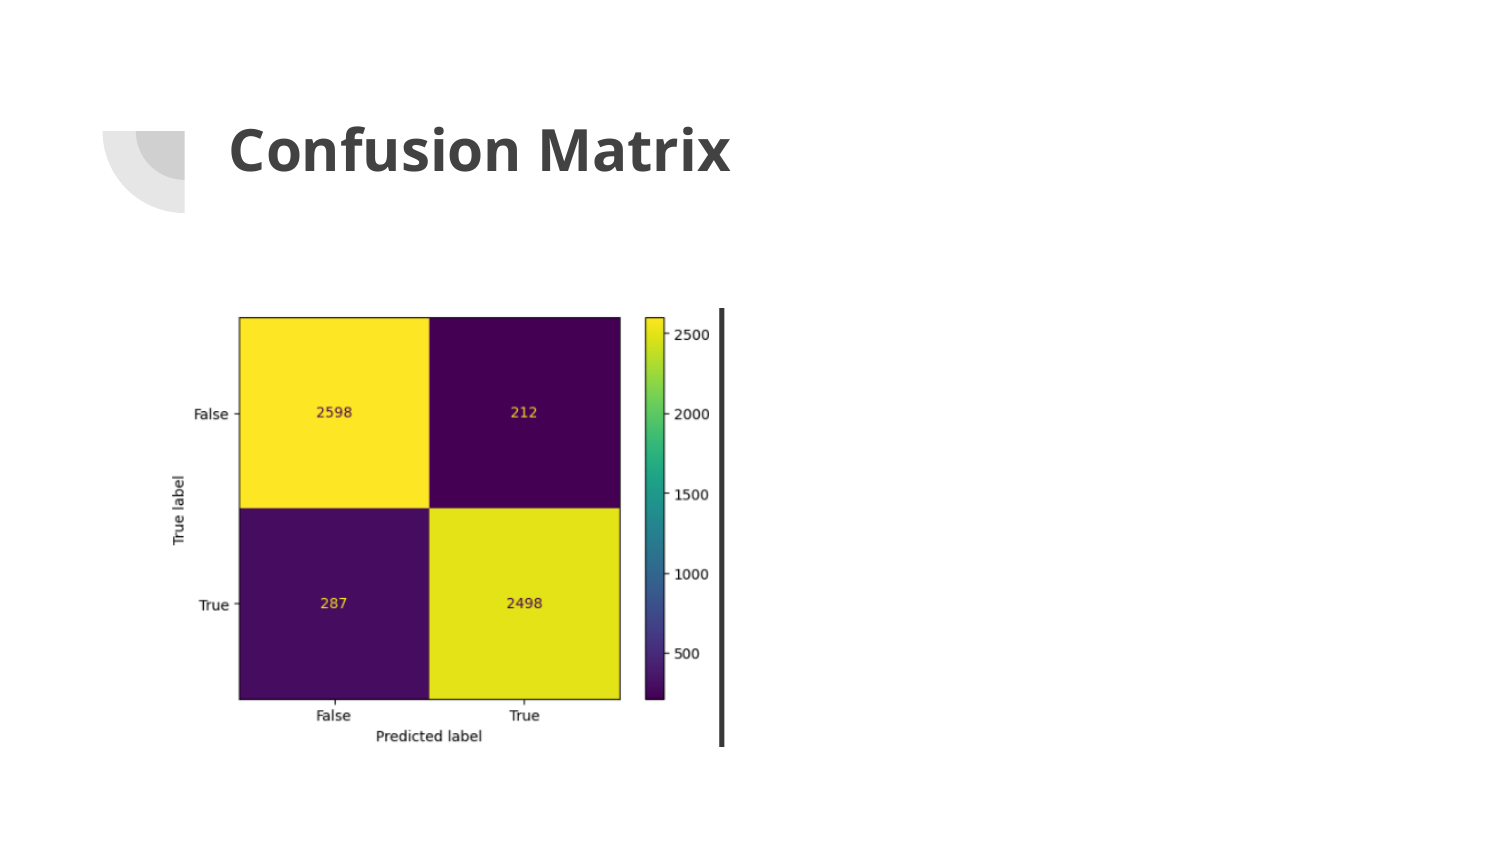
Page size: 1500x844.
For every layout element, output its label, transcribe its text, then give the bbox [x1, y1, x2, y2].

picture [167, 308, 725, 747]
title Confusion Matrix [213, 98, 1368, 263]
